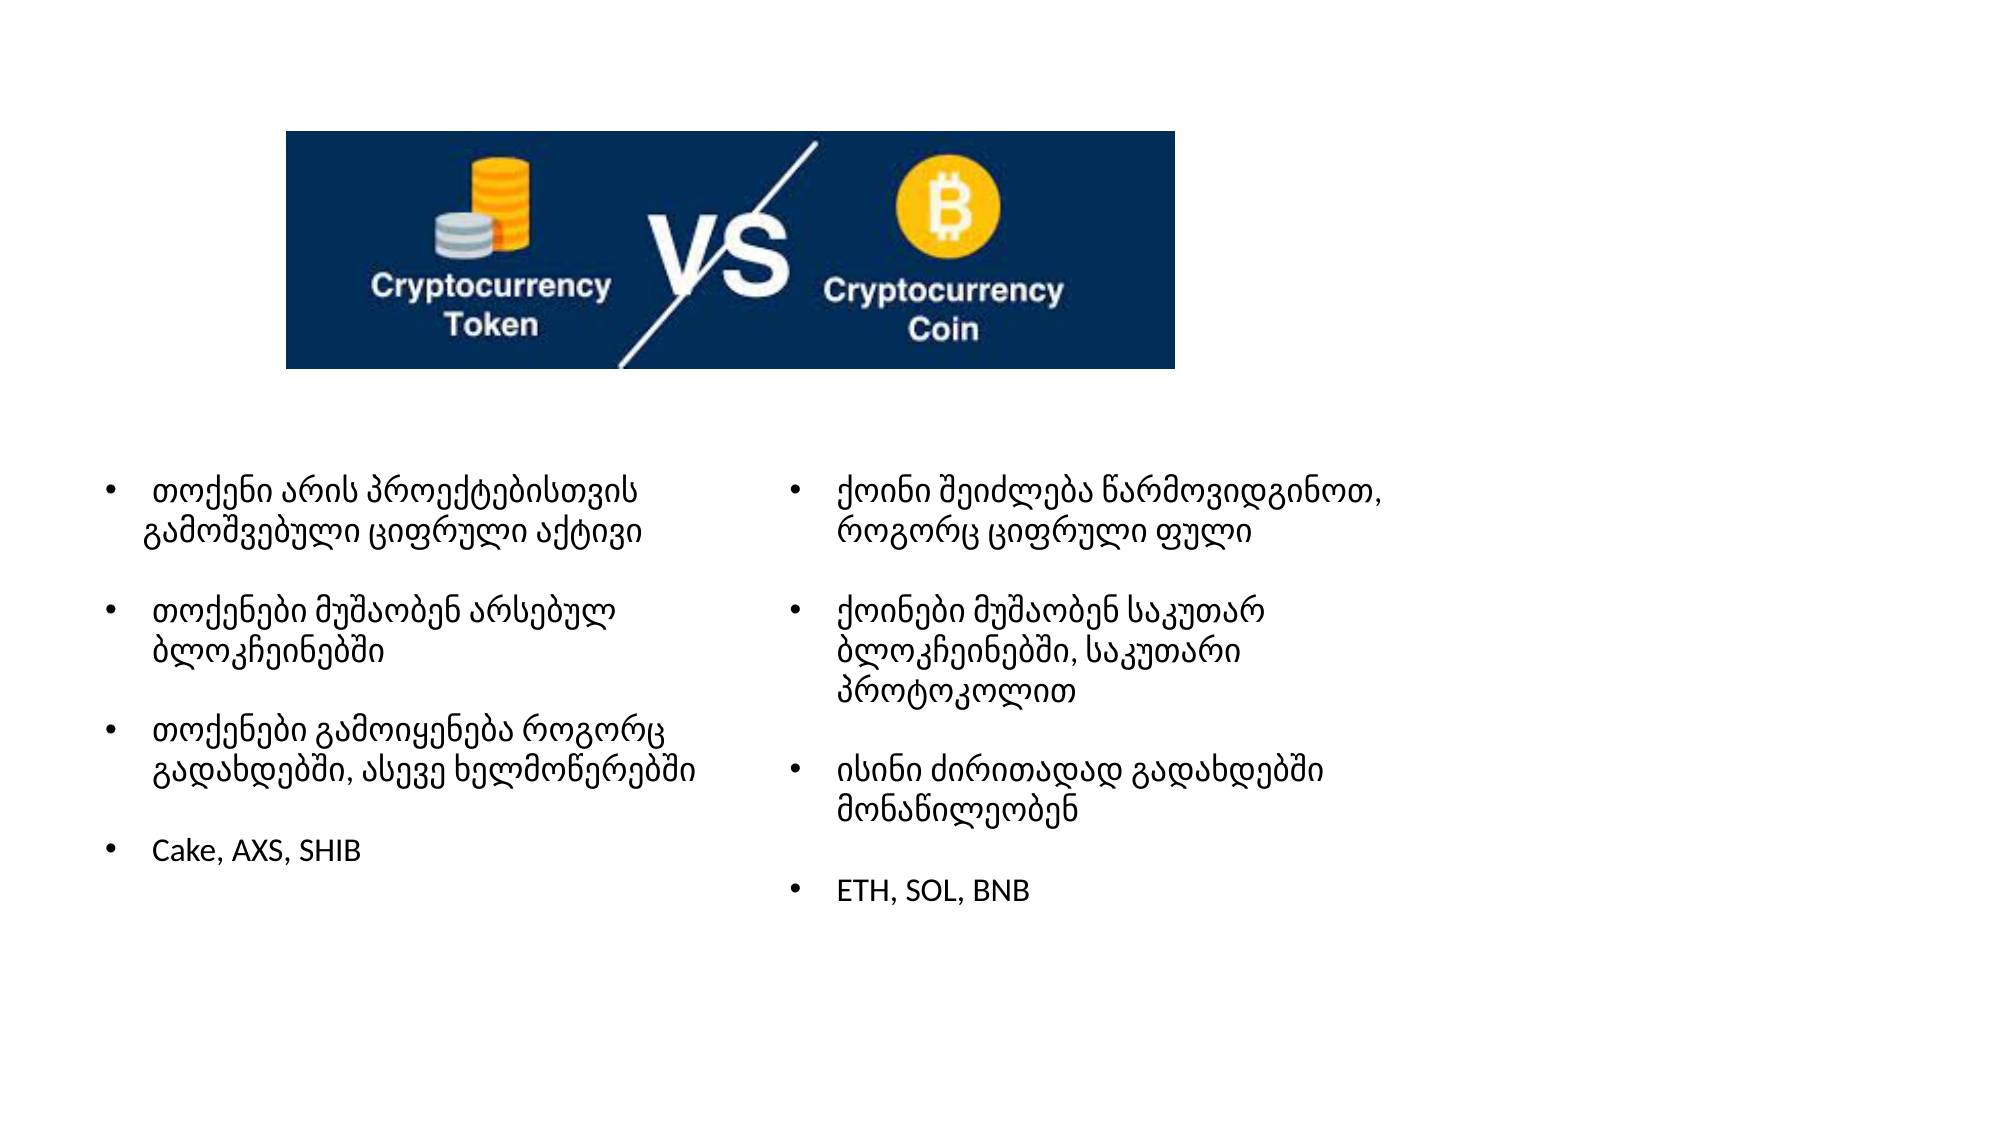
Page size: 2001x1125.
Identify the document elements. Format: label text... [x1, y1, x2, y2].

text_box ქოინი შეიძლება წარმოვიდგინოთ, როგორც ციფრული ფული ქოინები მუშაობენ საკუთარ ბლოკჩეინებში, საკუთარი პროტოკოლით ისინი ძირითადად გადახდებში მონაწილეობენ ETH, SOL, BNB [774, 461, 1485, 916]
picture [286, 131, 1175, 369]
text_box თოქენი არის პროექტებისთვის გამოშვებული ციფრული აქტივი თოქენები მუშაობენ არსებულ ბლოკჩეინებში თოქენები გამოიყენება როგორც გადახდებში, ასევე ხელმოწერებში Cake, AXS, SHIB [90, 461, 774, 876]
